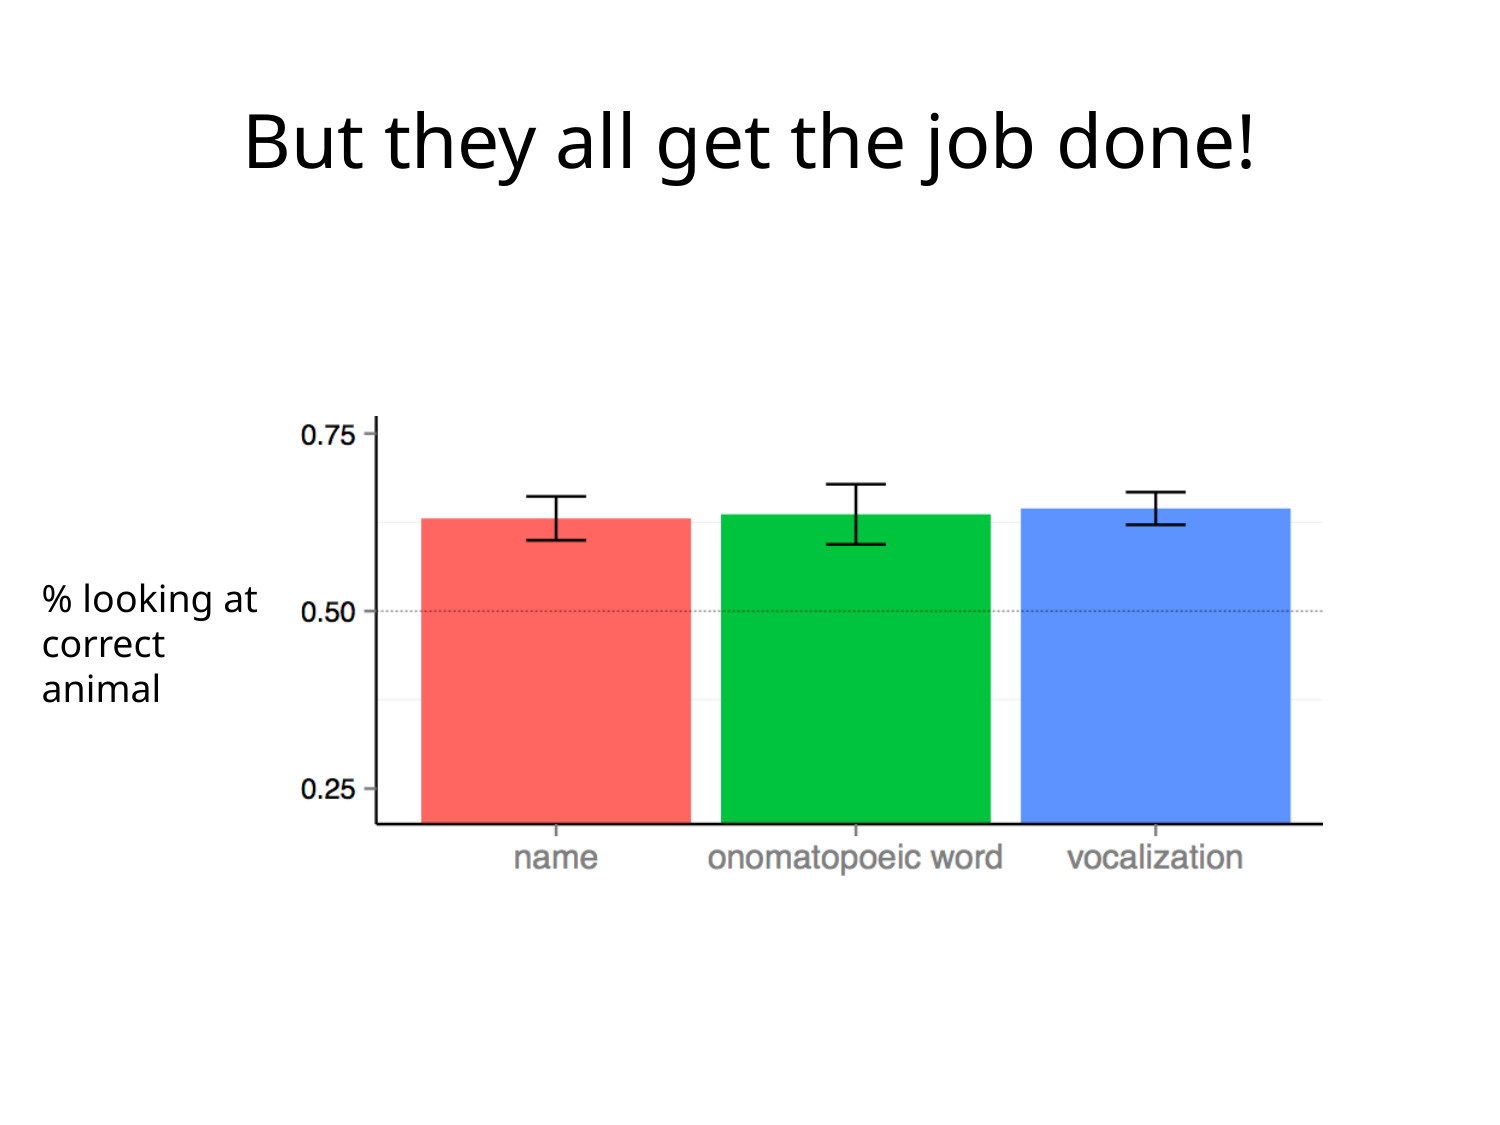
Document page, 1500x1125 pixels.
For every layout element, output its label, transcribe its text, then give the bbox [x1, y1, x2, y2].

text_box % looking at correct animal [26, 567, 296, 717]
title But they all get the job done! [75, 45, 1425, 233]
picture [301, 416, 1323, 889]
